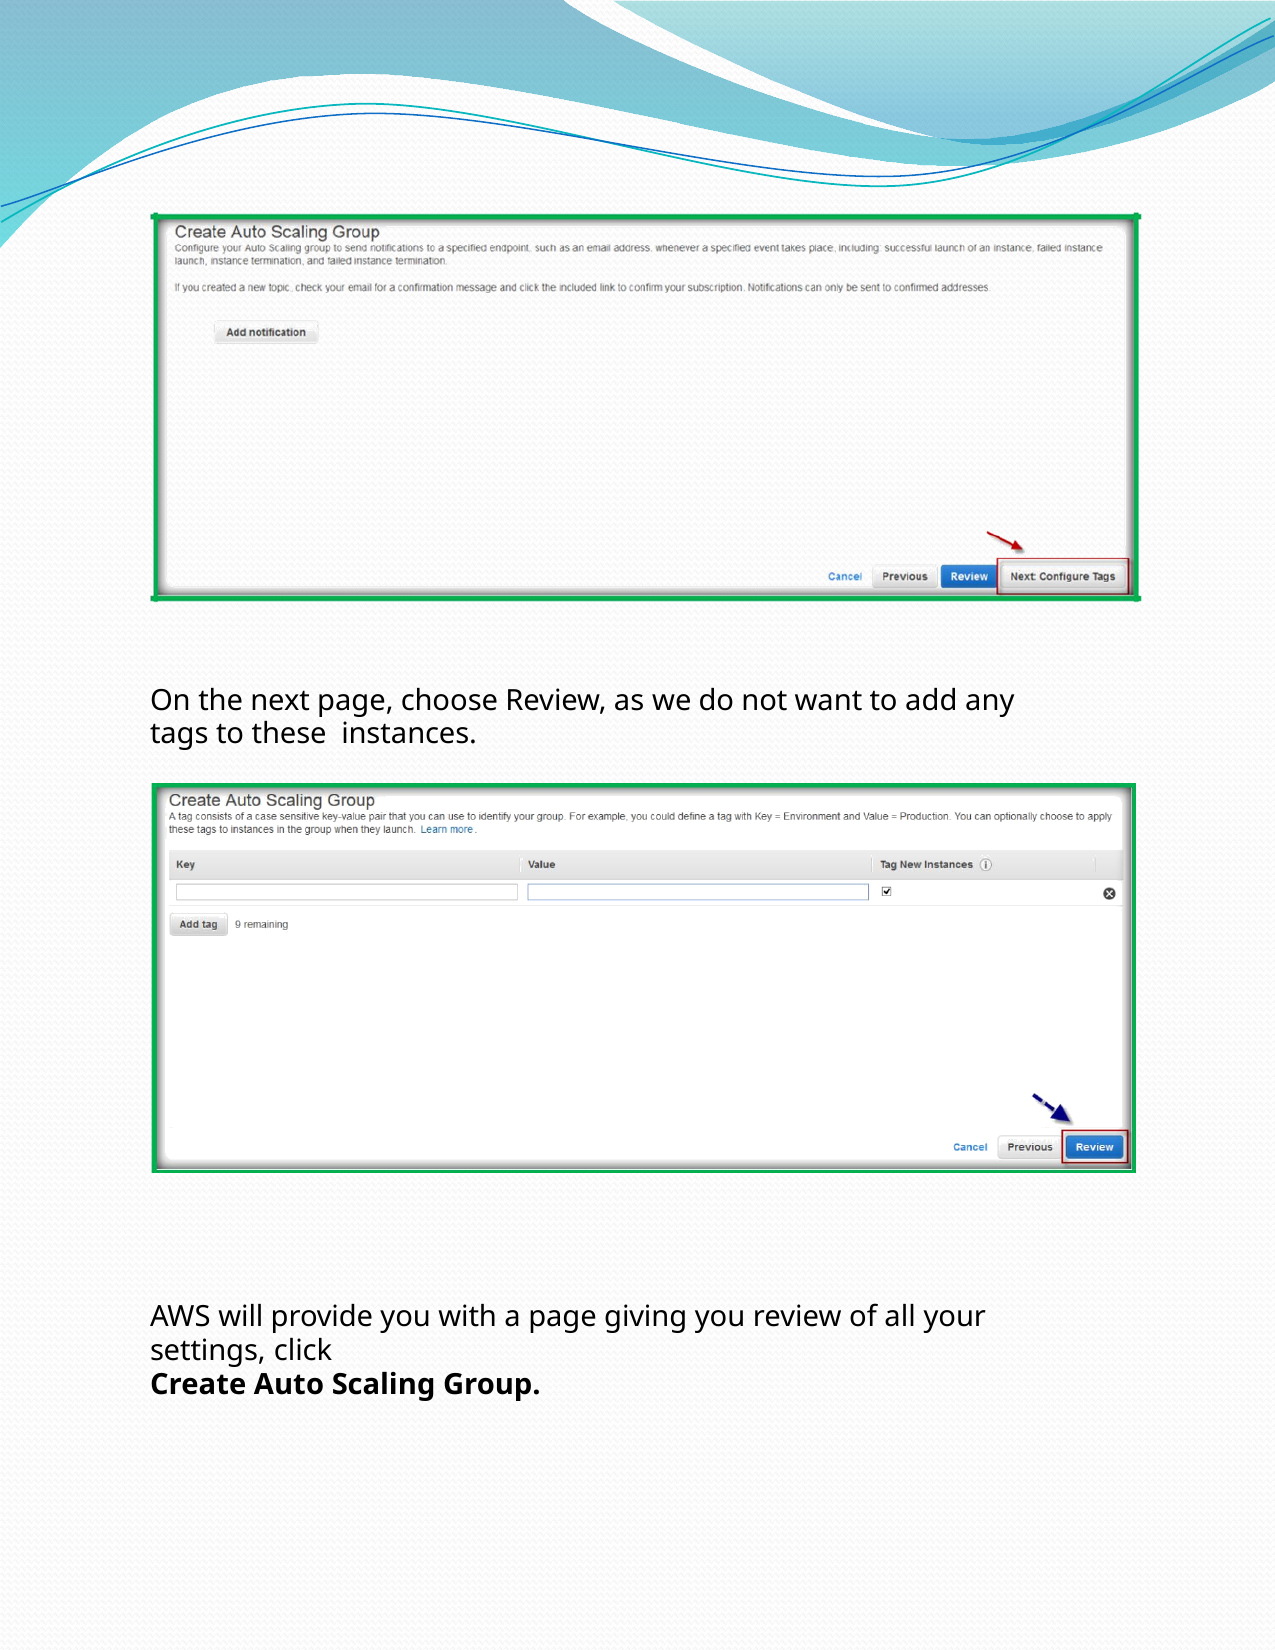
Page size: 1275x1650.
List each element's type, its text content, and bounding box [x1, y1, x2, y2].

text_box [151, 783, 1136, 1173]
text_box [98, 211, 1196, 1625]
text_box AWS will provide you with a page giving you review of all your settings, click Create Auto Scaling Group. [147, 1296, 1083, 1400]
text_box On the next page, choose Review, as we do not want to add any tags to these instances. [147, 678, 1065, 749]
